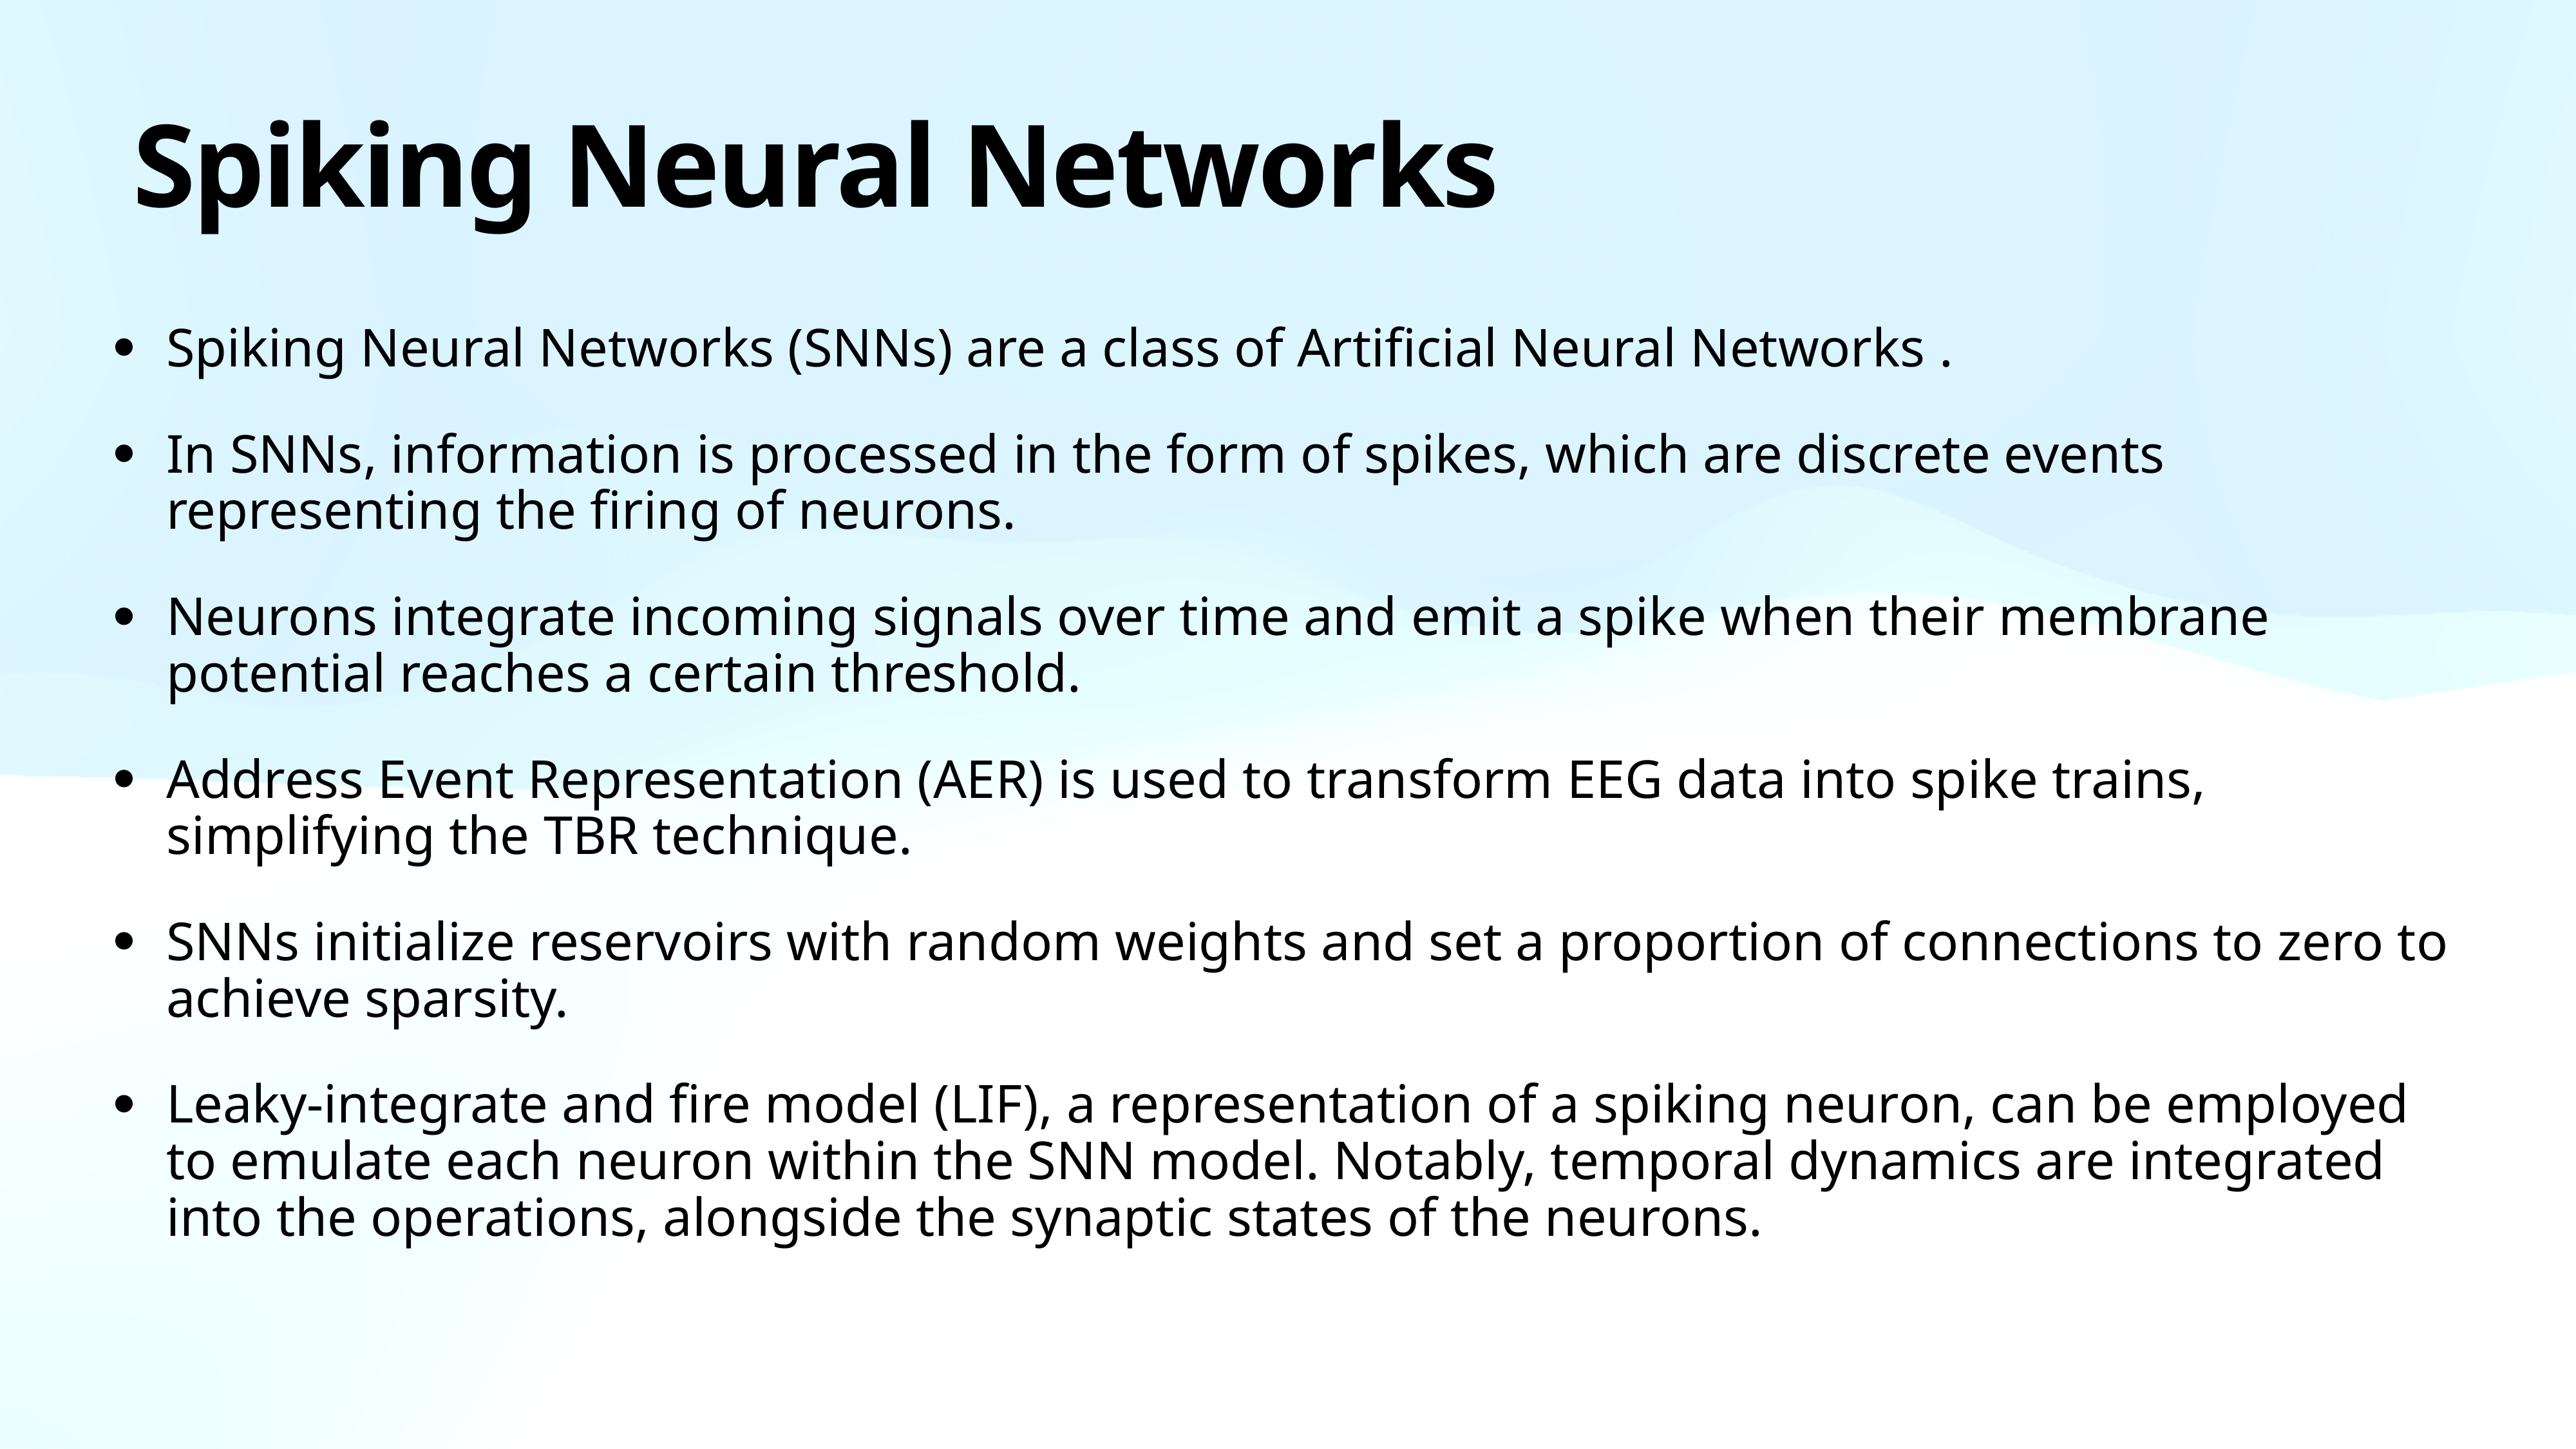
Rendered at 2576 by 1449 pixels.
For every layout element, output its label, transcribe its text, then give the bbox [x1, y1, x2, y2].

title Spiking Neural Networks [127, 113, 2449, 266]
picture [0, 0, 2576, 1449]
list Spiking Neural Networks (SNNs) are a class of Artificial Neural Networks . In SNNs, information is processed in the form of spikes, which are discrete events representing the firing of neurons. Neurons integrate incoming signals over time and emit a spike when their membrane potential reaches a certain threshold. Address Event Representation (AER) is used to transform EEG data into spike trains, simplifying the TBR technique. SNNs initialize reservoirs with random weights and set a proportion of connections to zero to achieve sparsity. Leaky-integrate and fire model (LIF), a representation of a spiking neuron, can be employed to emulate each neuron within the SNN model. Notably, temporal dynamics are integrated into the operations, alongside the synaptic states of the neurons. [107, 316, 2458, 1438]
